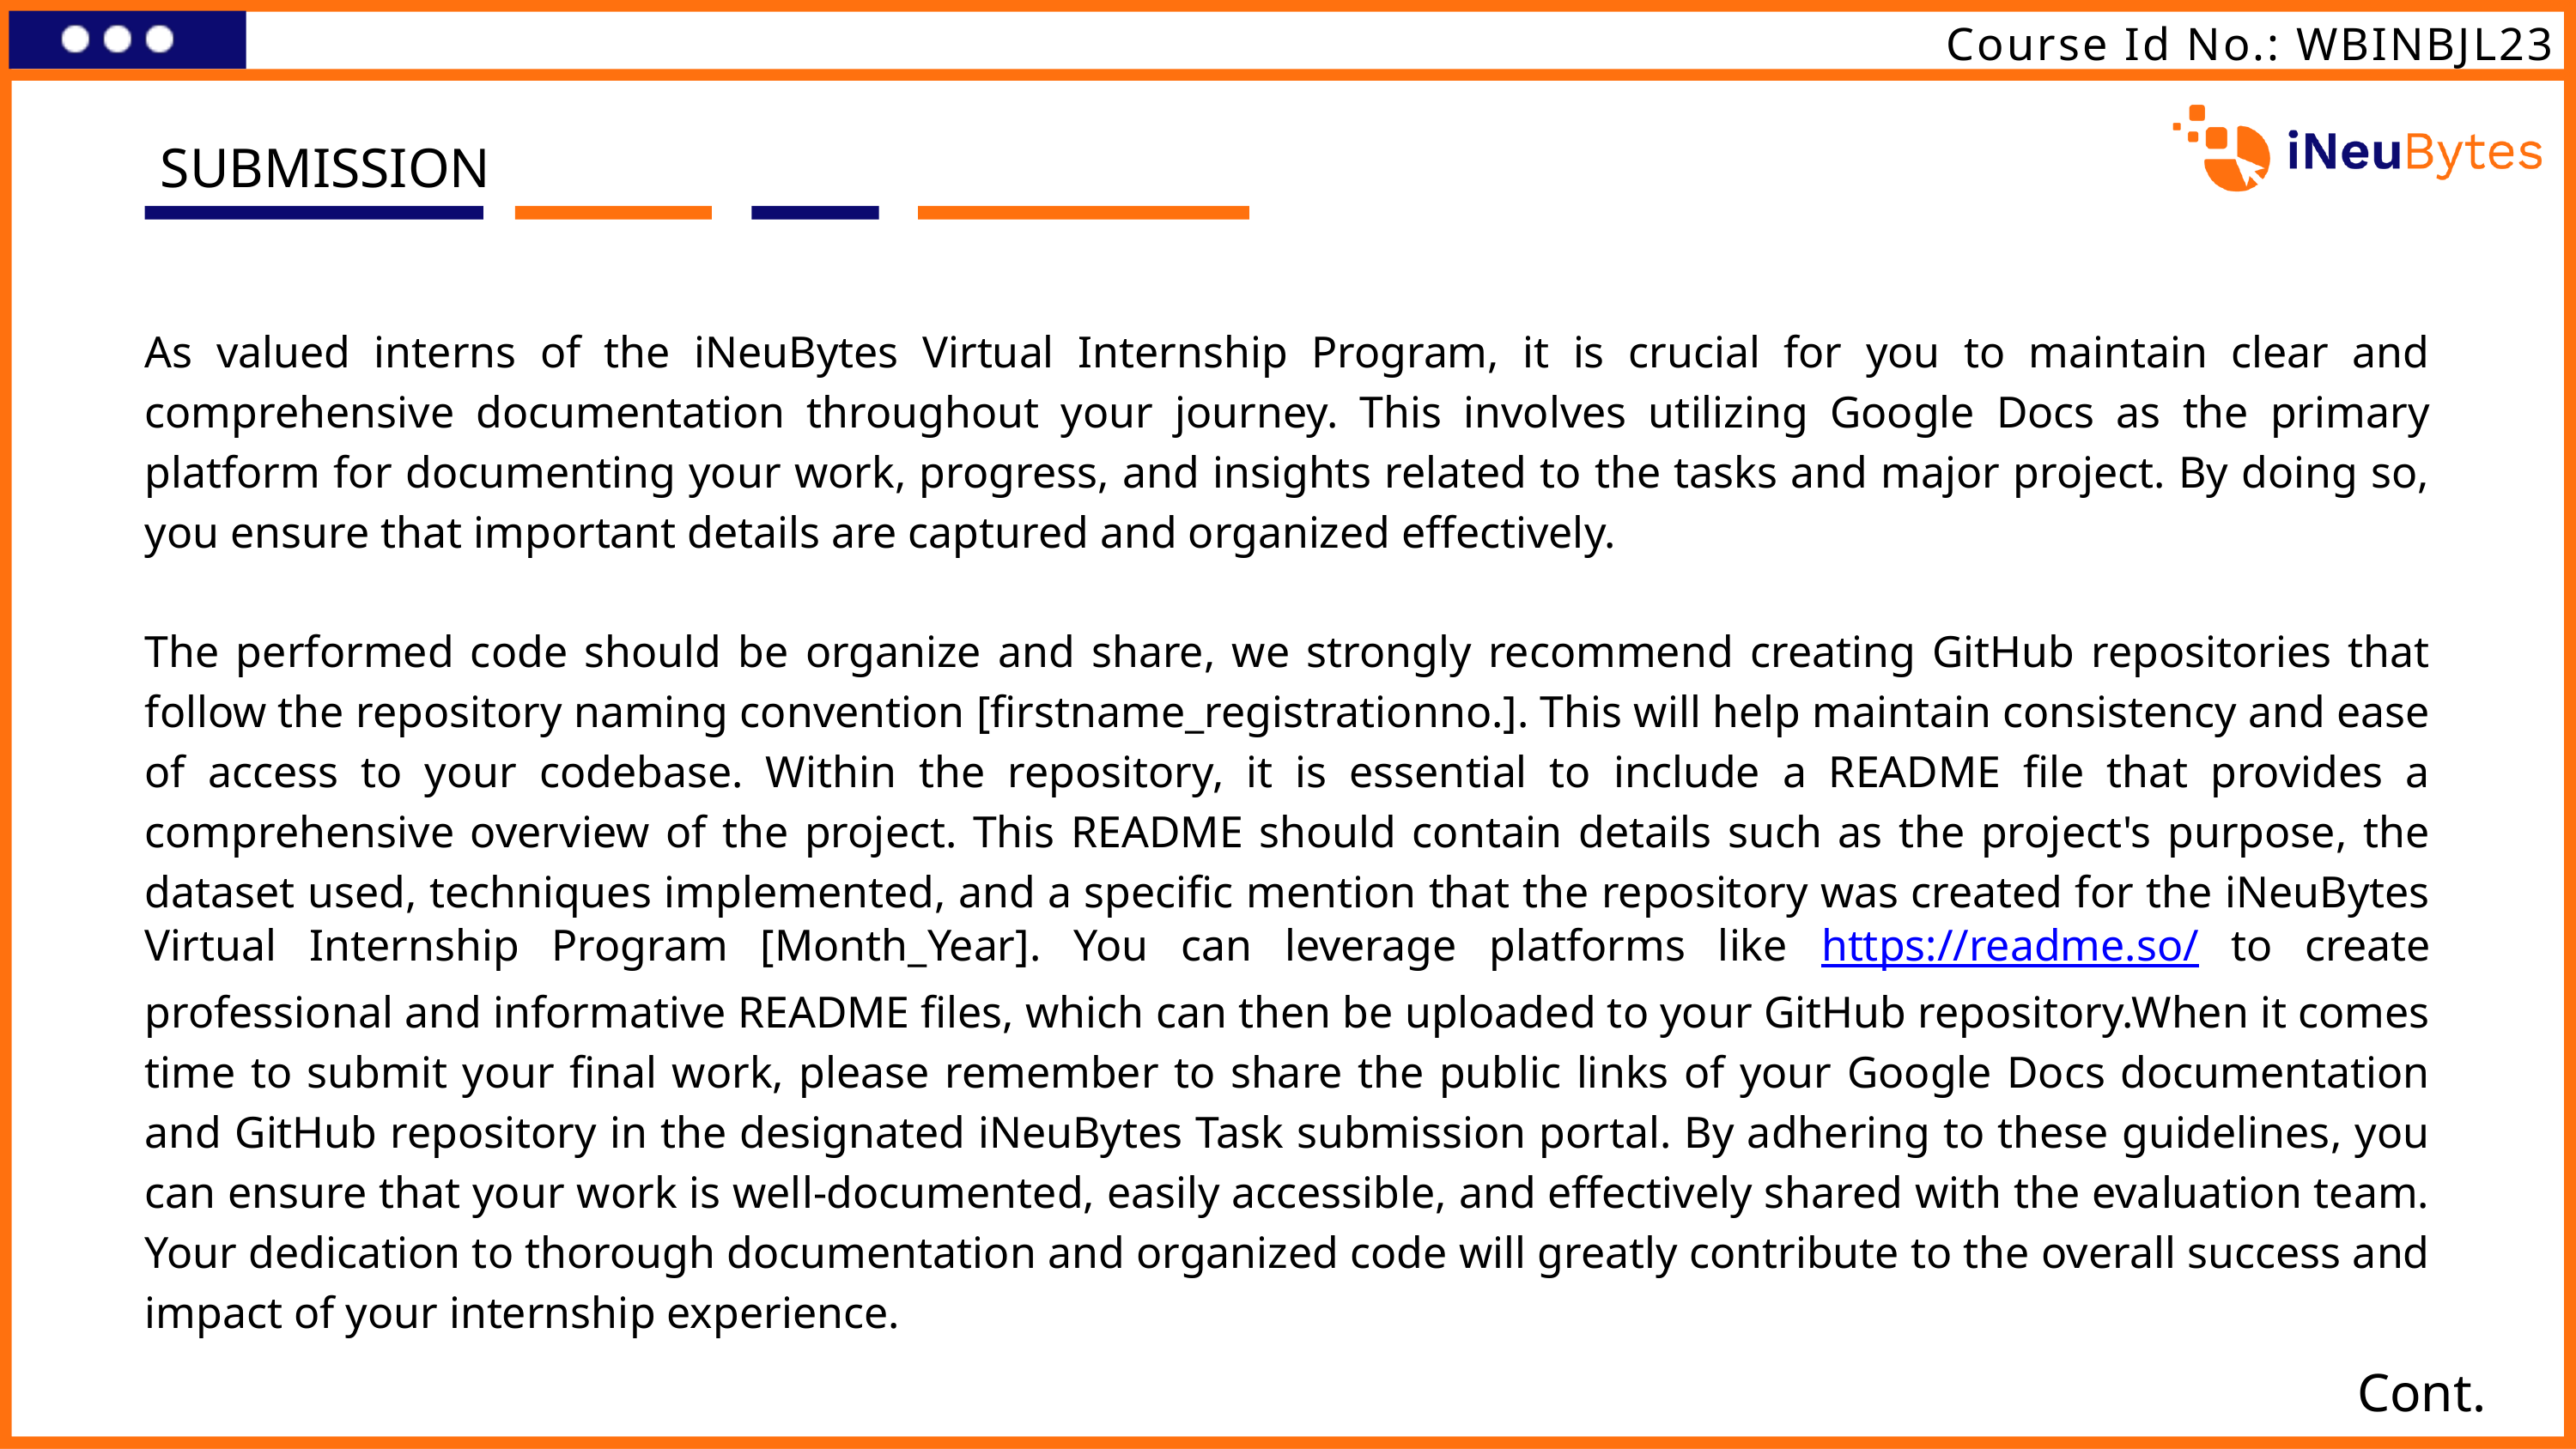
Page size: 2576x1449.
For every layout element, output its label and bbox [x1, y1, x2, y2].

text_box [0, 0, 2576, 67]
text_box [0, 69, 2576, 1449]
